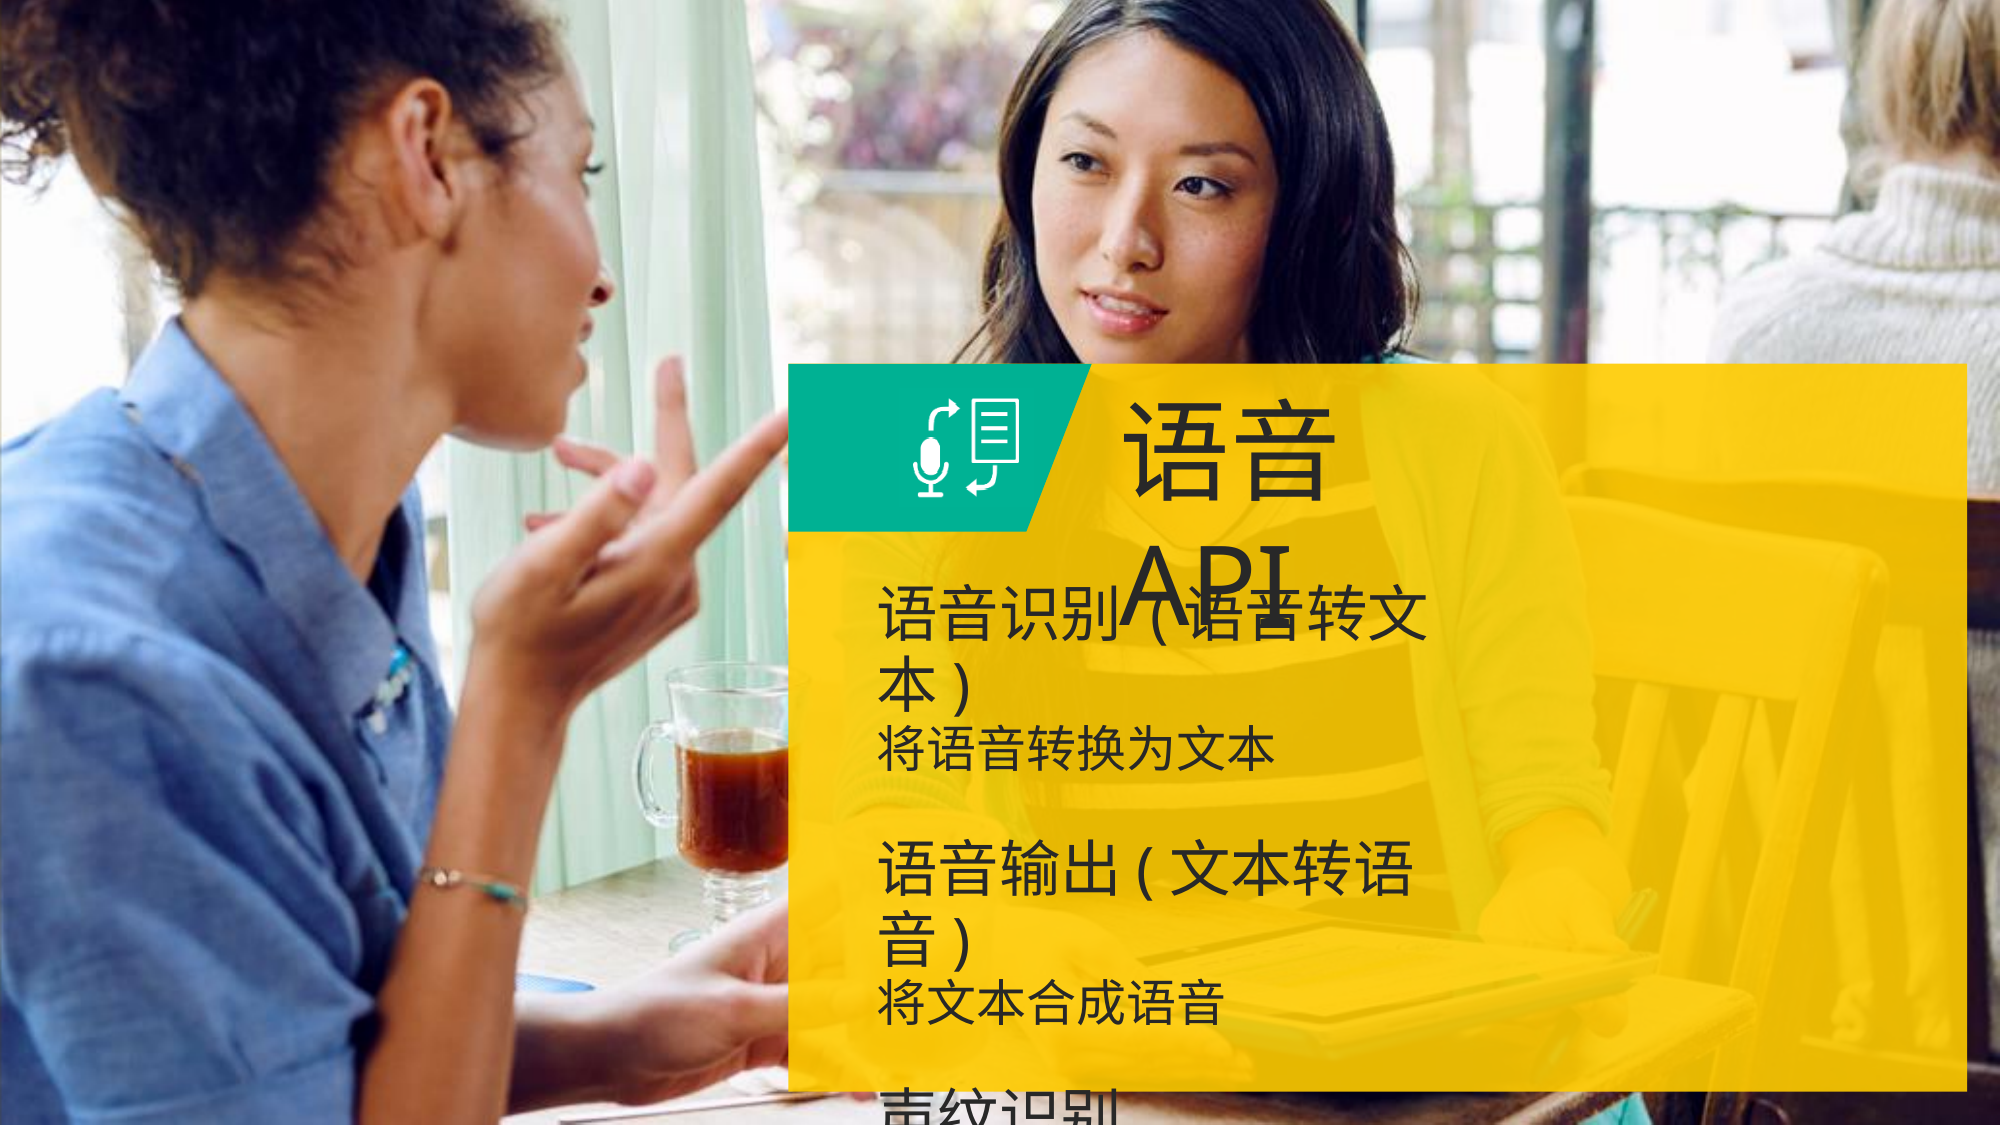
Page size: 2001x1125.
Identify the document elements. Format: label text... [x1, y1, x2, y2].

text_box [788, 363, 1968, 1092]
text_box [0, 0, 2000, 1125]
text_box 语音识别 (语音转文本) 将语音转换为文本 语音输出(文本转语音) 将文本合成语音 声纹识别 [874, 576, 1484, 1125]
text_box [898, 388, 1035, 507]
title 语音API [1118, 380, 1498, 648]
text_box [788, 363, 1092, 532]
